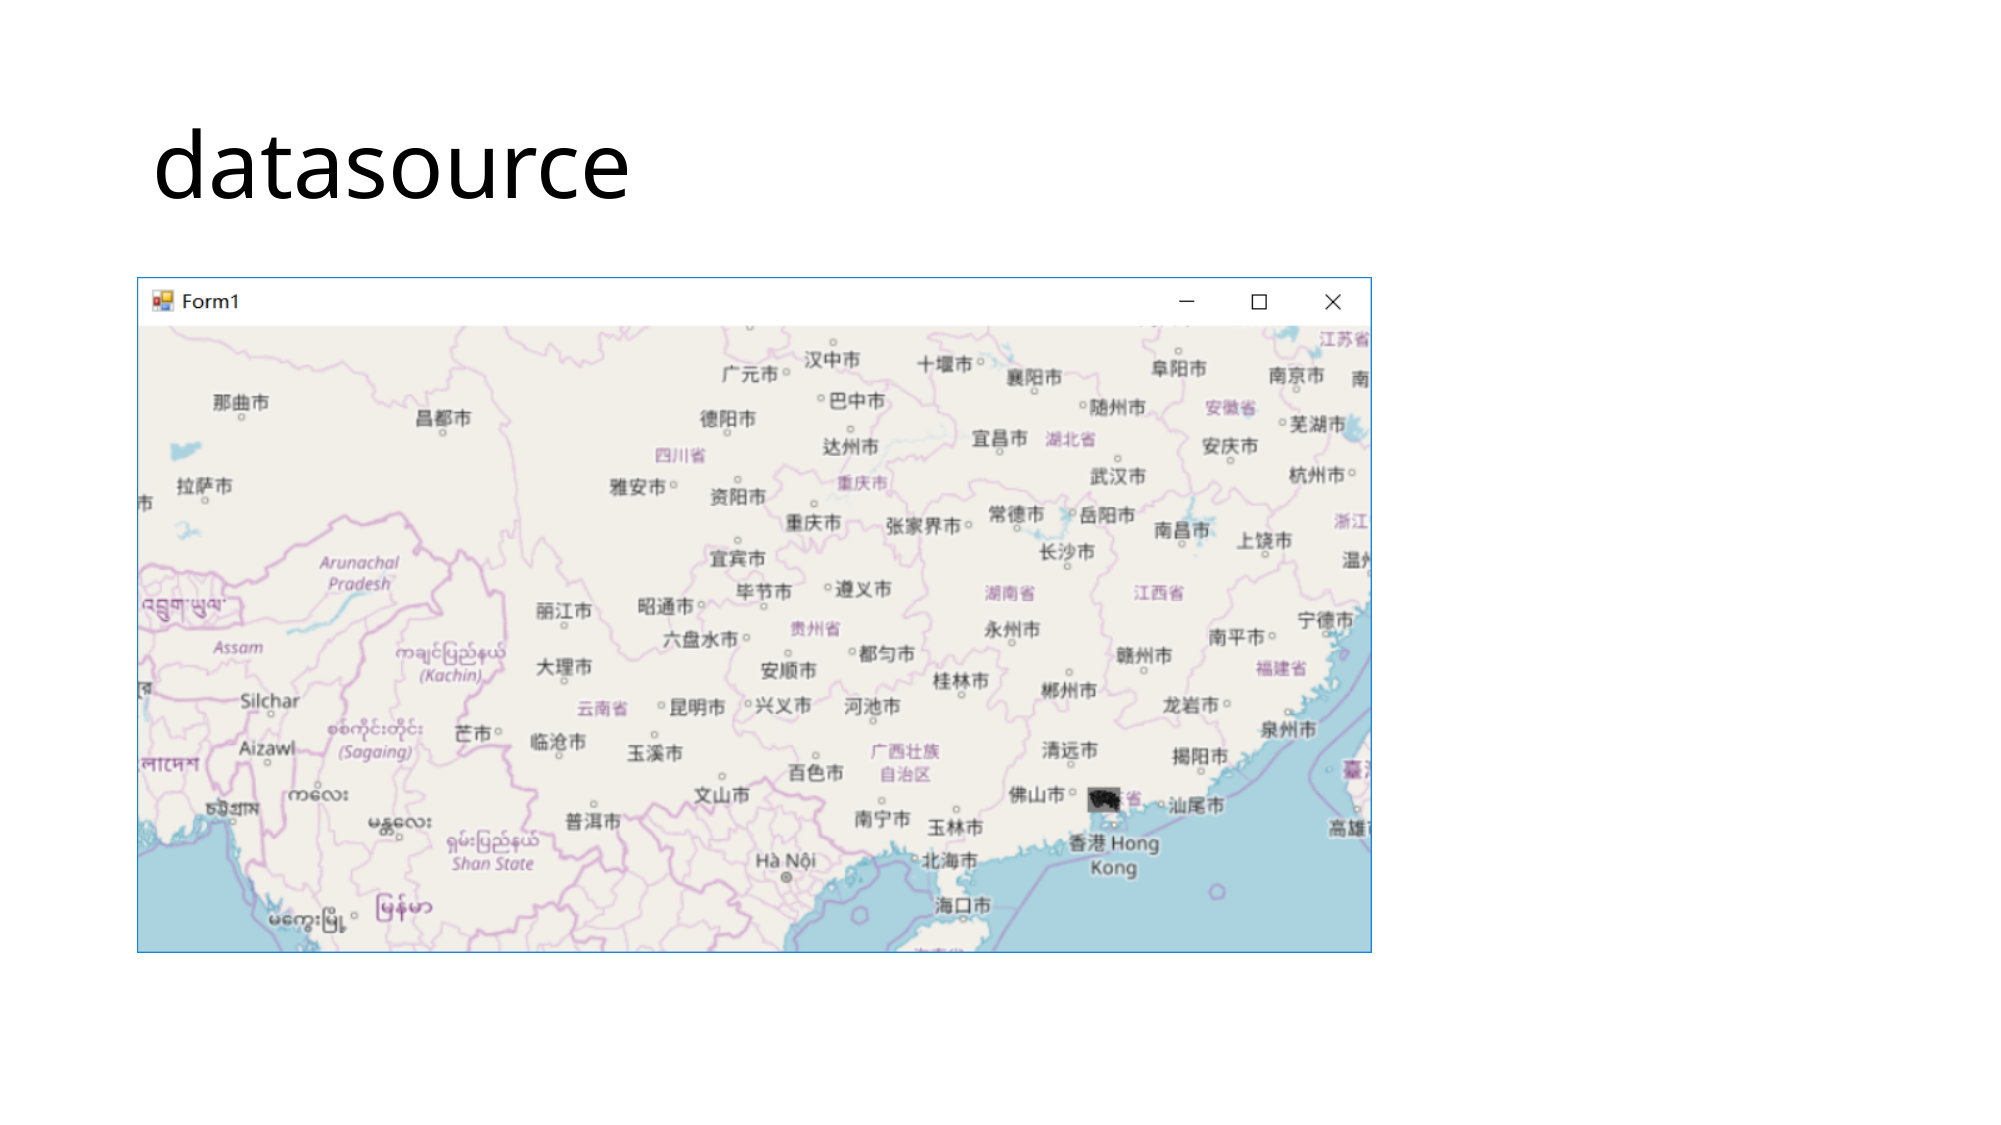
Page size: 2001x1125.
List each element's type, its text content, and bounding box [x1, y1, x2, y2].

title datasource [137, 59, 1863, 278]
picture [137, 277, 1372, 953]
